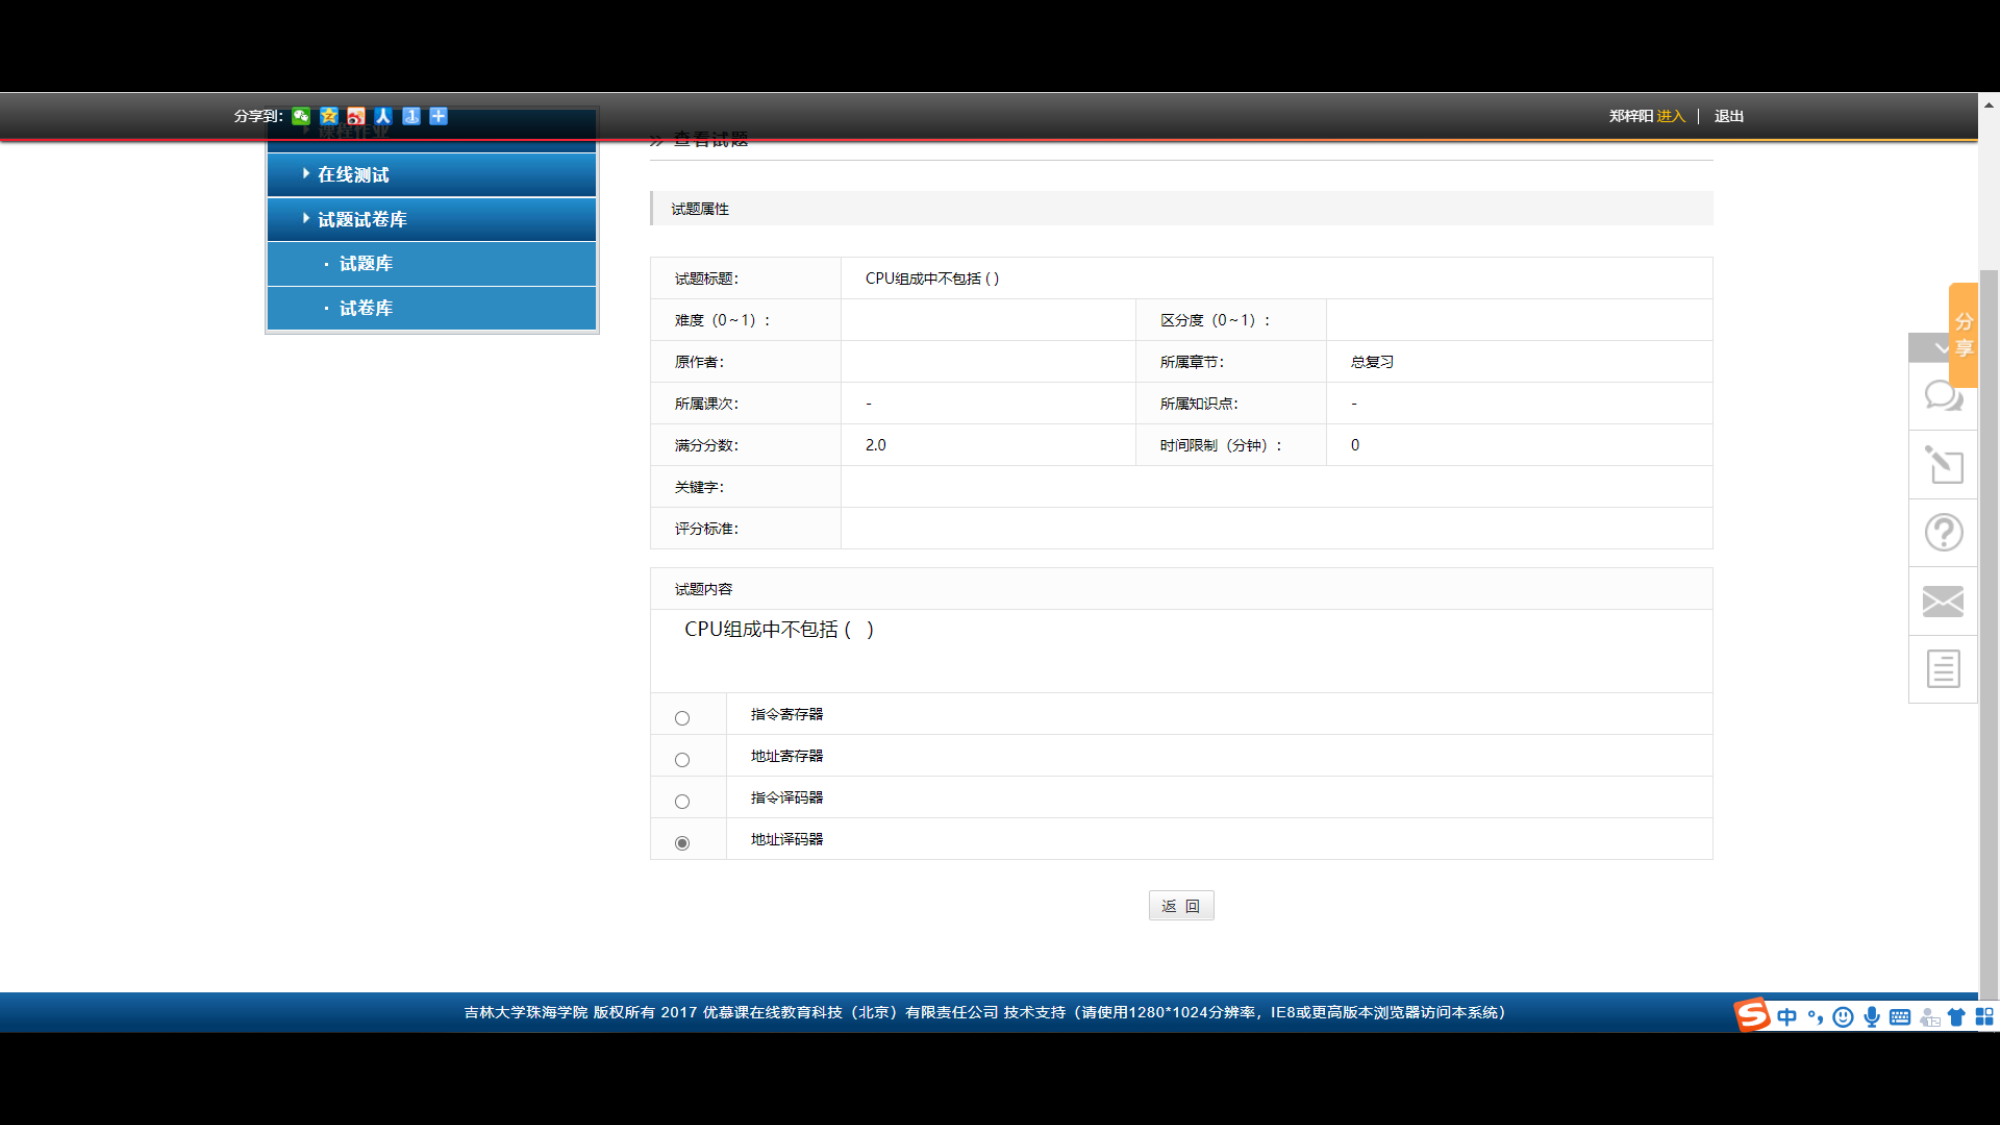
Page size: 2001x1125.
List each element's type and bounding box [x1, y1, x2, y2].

picture [0, 92, 2000, 1033]
